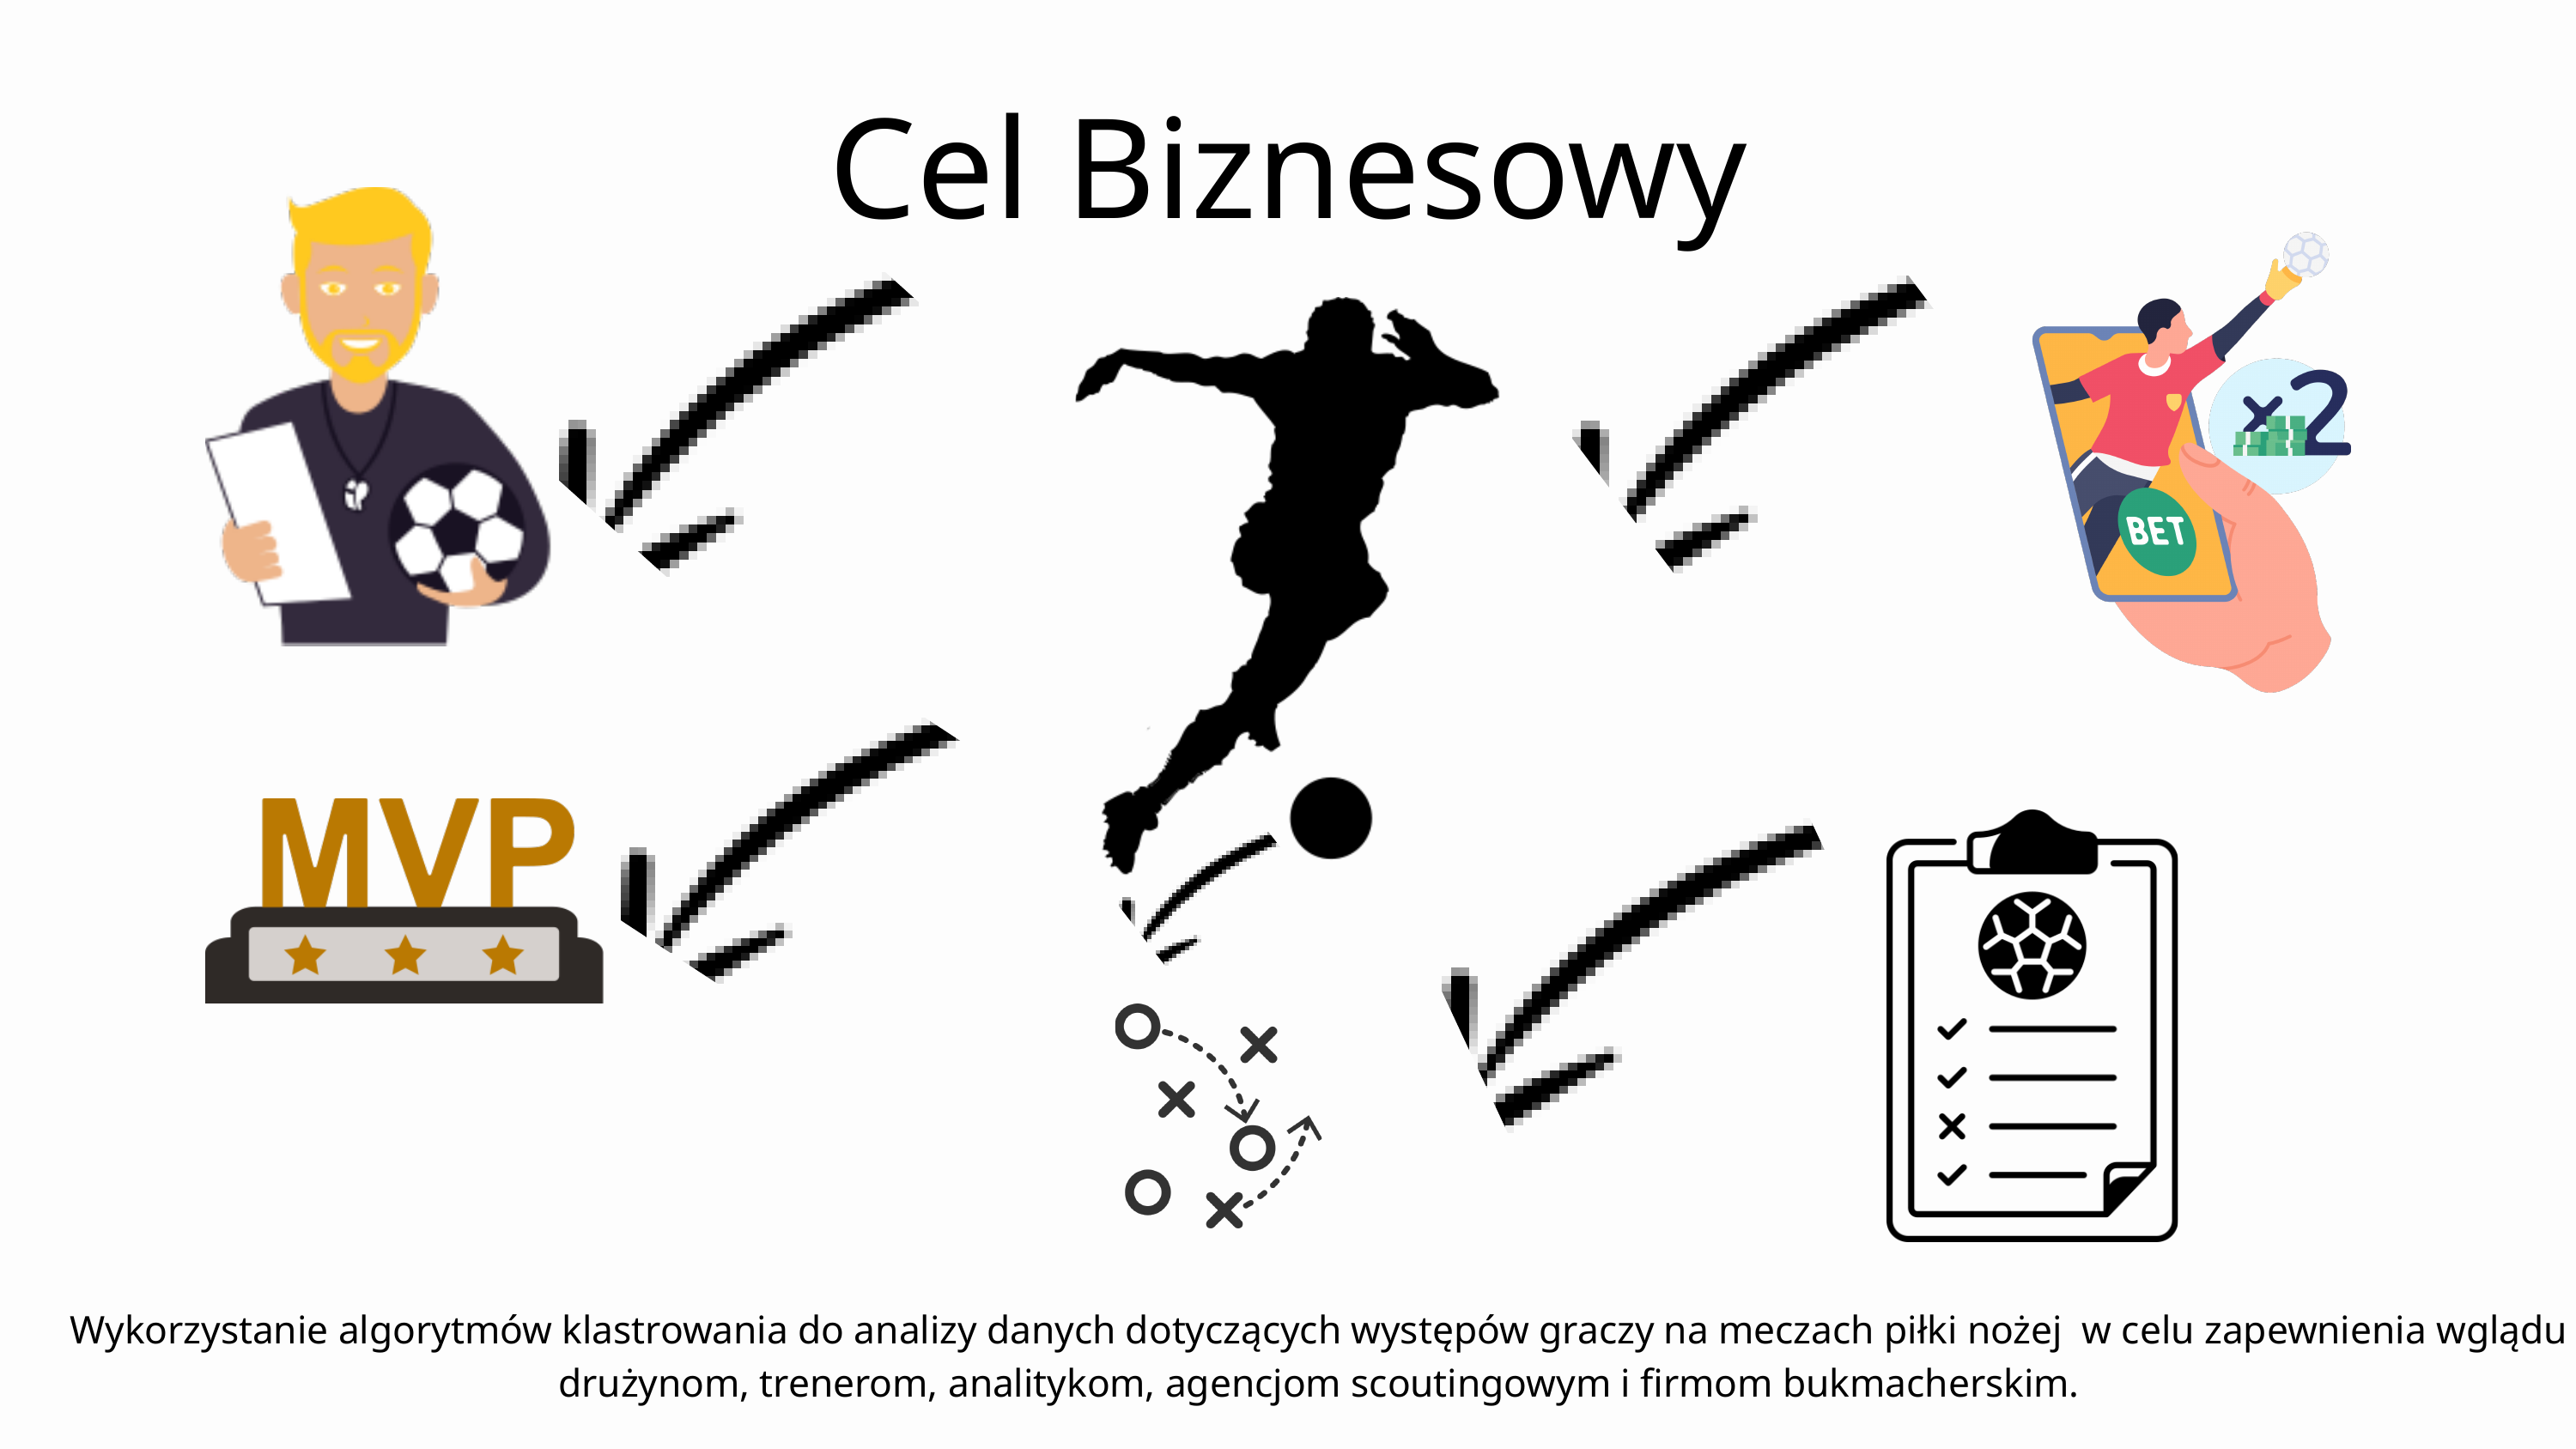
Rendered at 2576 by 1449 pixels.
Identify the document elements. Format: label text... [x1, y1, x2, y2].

text_box [205, 798, 604, 1004]
text_box [1115, 1003, 1322, 1228]
text_box Wykorzystanie algorytmów klastrowania do analizy danych dotyczących występów graczy na meczach piłki nożej w celu zapewnienia wglądu drużynom, trenerom, analitykom, agencjom scoutingowym i firmom bukmacherskim. [63, 1298, 2576, 1405]
text_box [2032, 229, 2351, 693]
text_box [604, 612, 1076, 1098]
text_box [205, 187, 559, 646]
text_box [1886, 809, 2178, 1242]
text_box [559, 178, 1031, 645]
text_box Cel Biznesowy [781, 52, 1795, 246]
text_box [1397, 724, 1886, 1228]
text_box [1075, 297, 1501, 877]
text_box [1526, 156, 2032, 702]
text_box [1098, 779, 1340, 1023]
